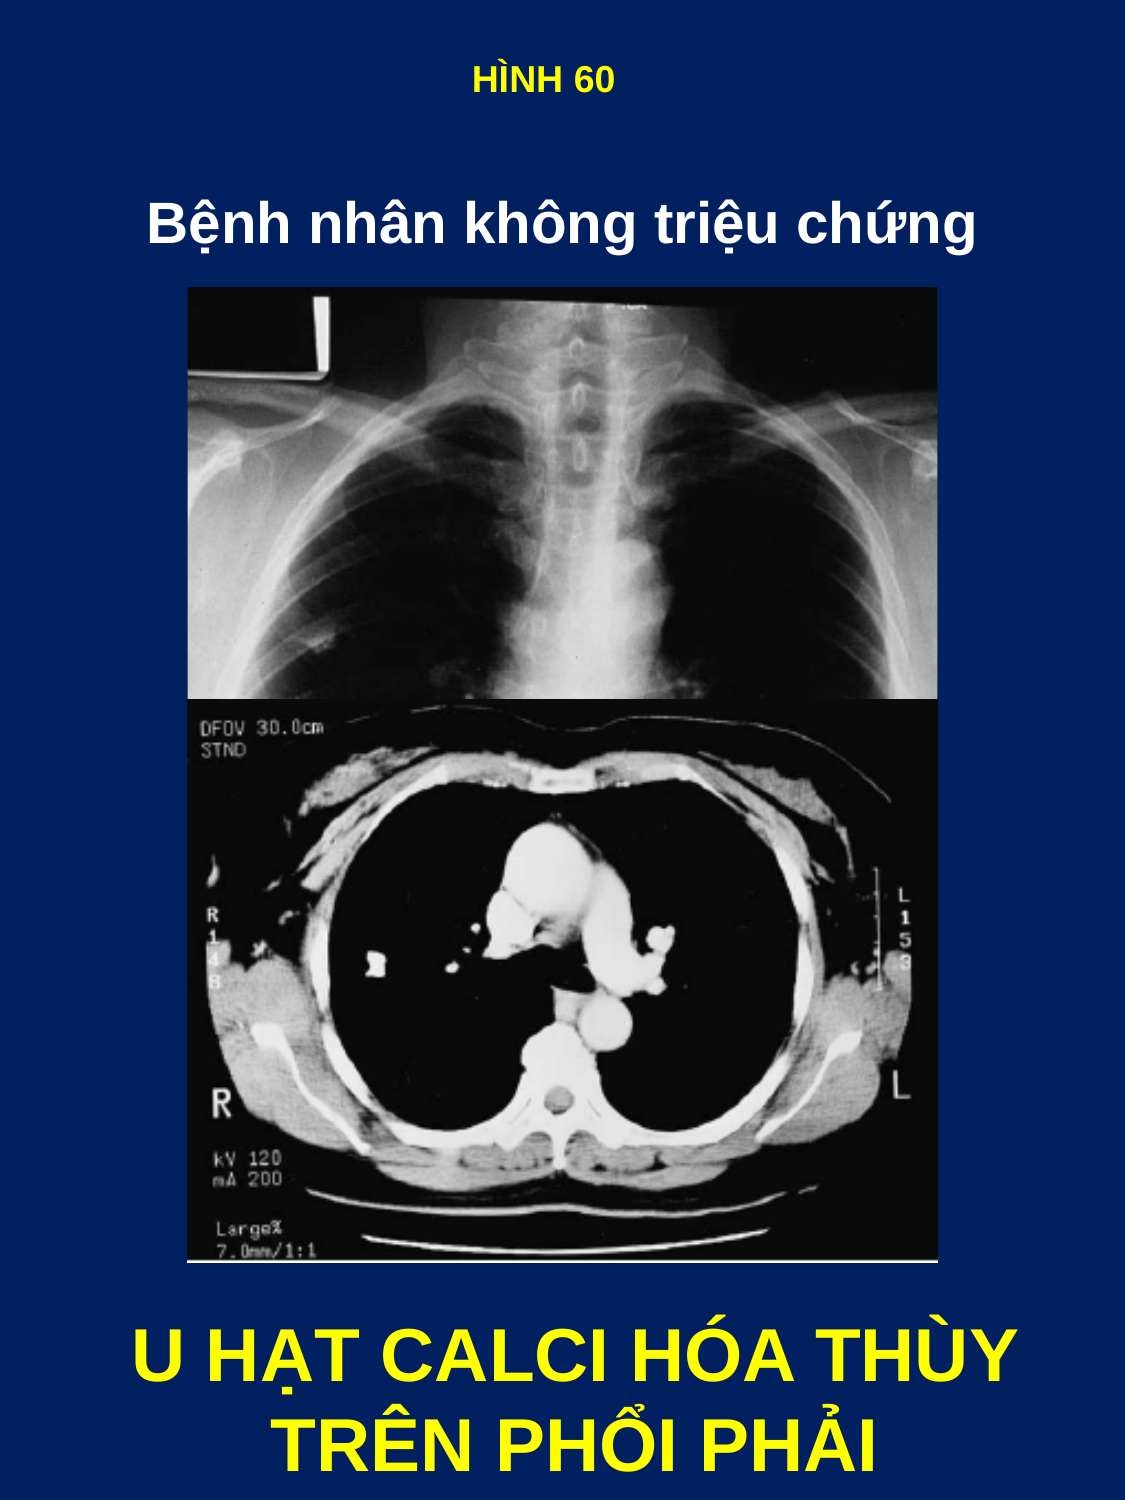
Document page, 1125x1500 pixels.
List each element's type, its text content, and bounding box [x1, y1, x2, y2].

list U HẠT CALCI HÓA THÙY TRÊN PHỔI PHẢI [50, 1298, 1100, 1475]
slide_number HÌNH 59 [412, 37, 675, 118]
title Bệnh nhân không triệu chứng [50, 138, 1075, 263]
picture [187, 287, 938, 1263]
